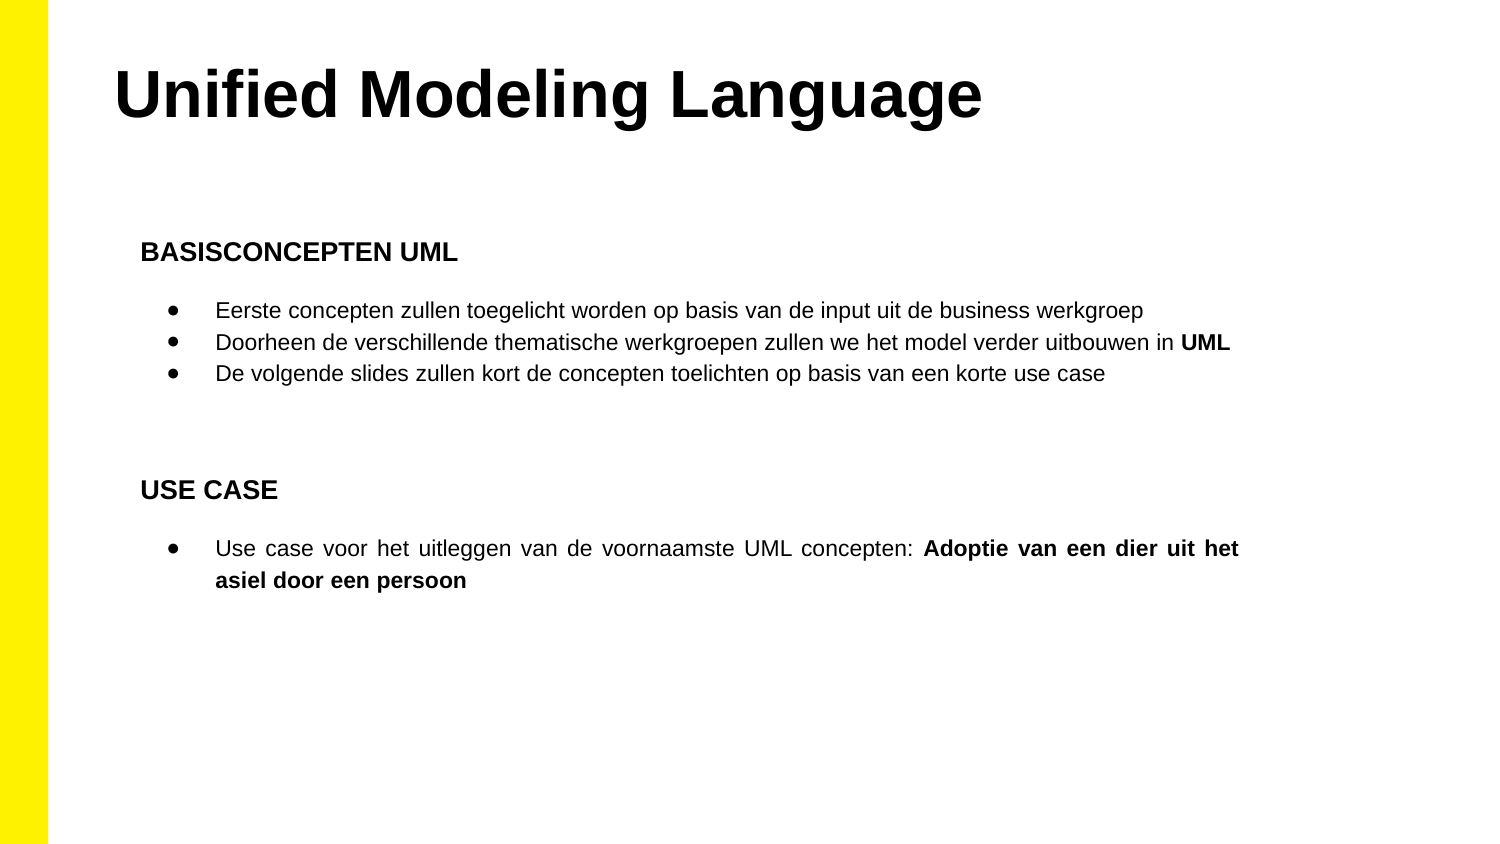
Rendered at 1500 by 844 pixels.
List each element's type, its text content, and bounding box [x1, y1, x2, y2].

text_box Unified Modeling Language [103, 44, 1397, 132]
text_box BASISCONCEPTEN UML Eerste concepten zullen toegelicht worden op basis van de input uit de business werkgroep Doorheen de verschillende thematische werkgroepen zullen we het model verder uitbouwen in UML De volgende slides zullen kort de concepten toelichten op basis van een korte use case USE CASE Use case voor het uitleggen van de voornaamste UML concepten: Adoptie van een dier uit het asiel door een persoon [125, 214, 1255, 665]
